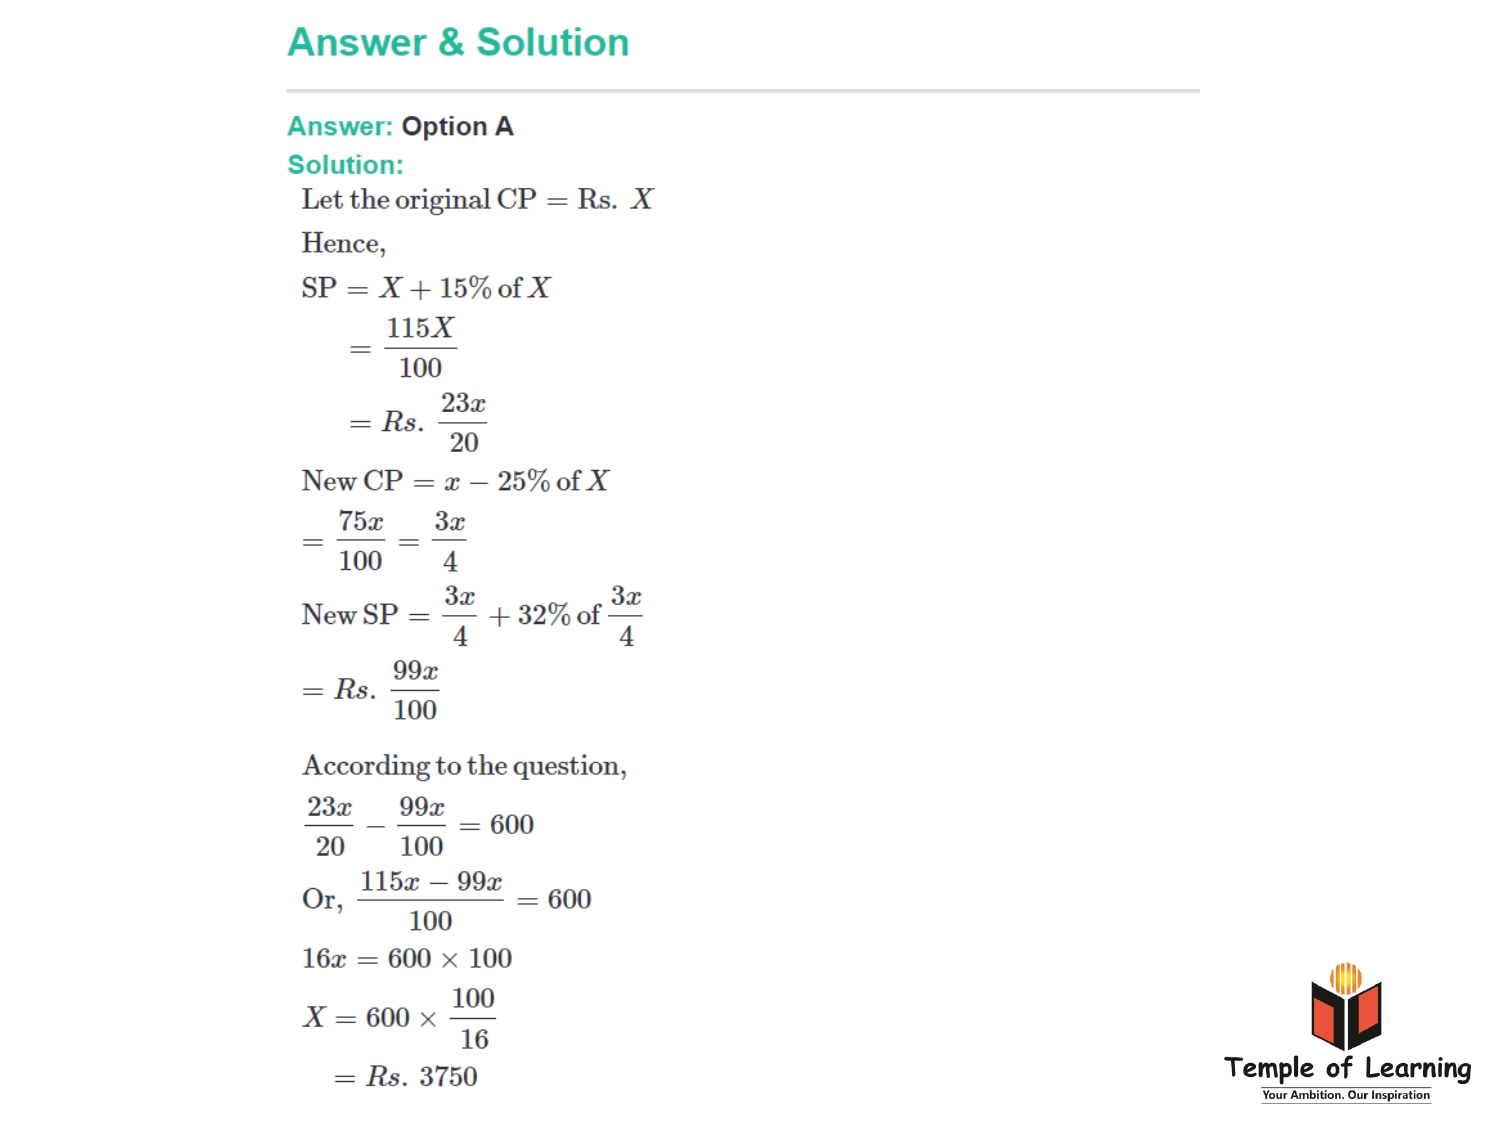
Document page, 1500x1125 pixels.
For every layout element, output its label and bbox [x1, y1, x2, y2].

picture [1224, 962, 1471, 1104]
picture [275, 12, 1201, 1099]
